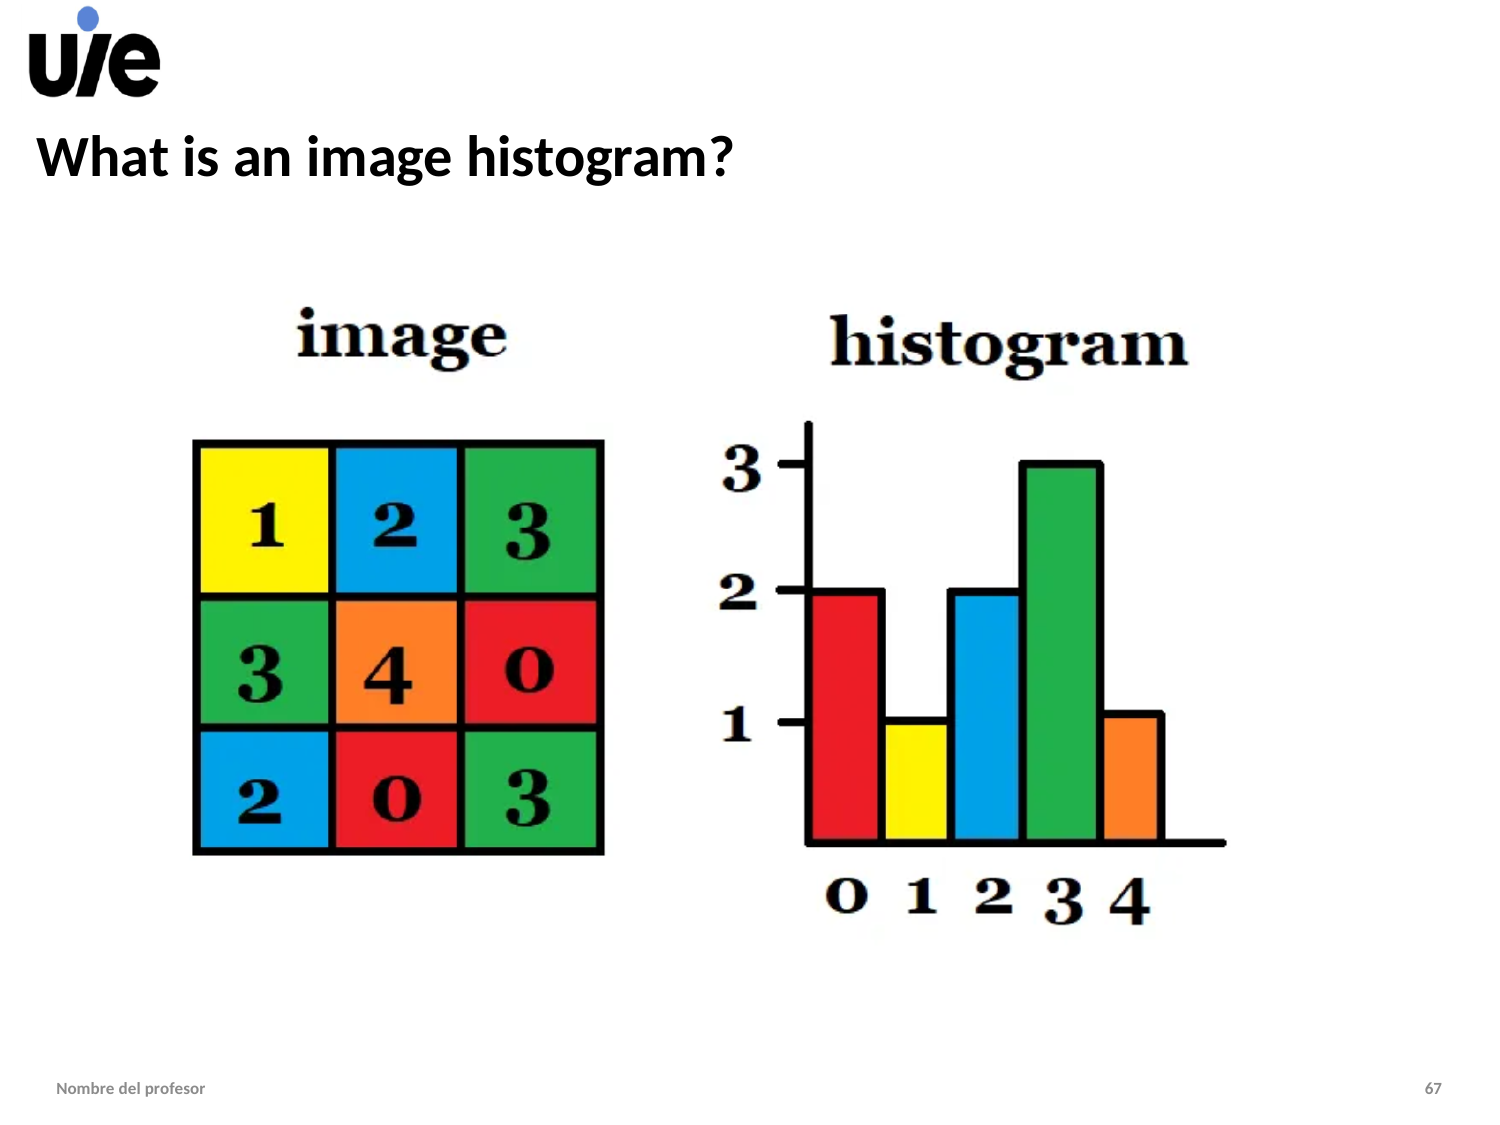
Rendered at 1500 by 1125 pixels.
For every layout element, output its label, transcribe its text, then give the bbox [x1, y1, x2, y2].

title What is an image histogram? [21, 115, 1479, 190]
slide_number Nombre del profesor [41, 1057, 392, 1118]
picture [64, 238, 1329, 962]
picture [21, 4, 165, 102]
slide_number 67 [1352, 1057, 1458, 1118]
